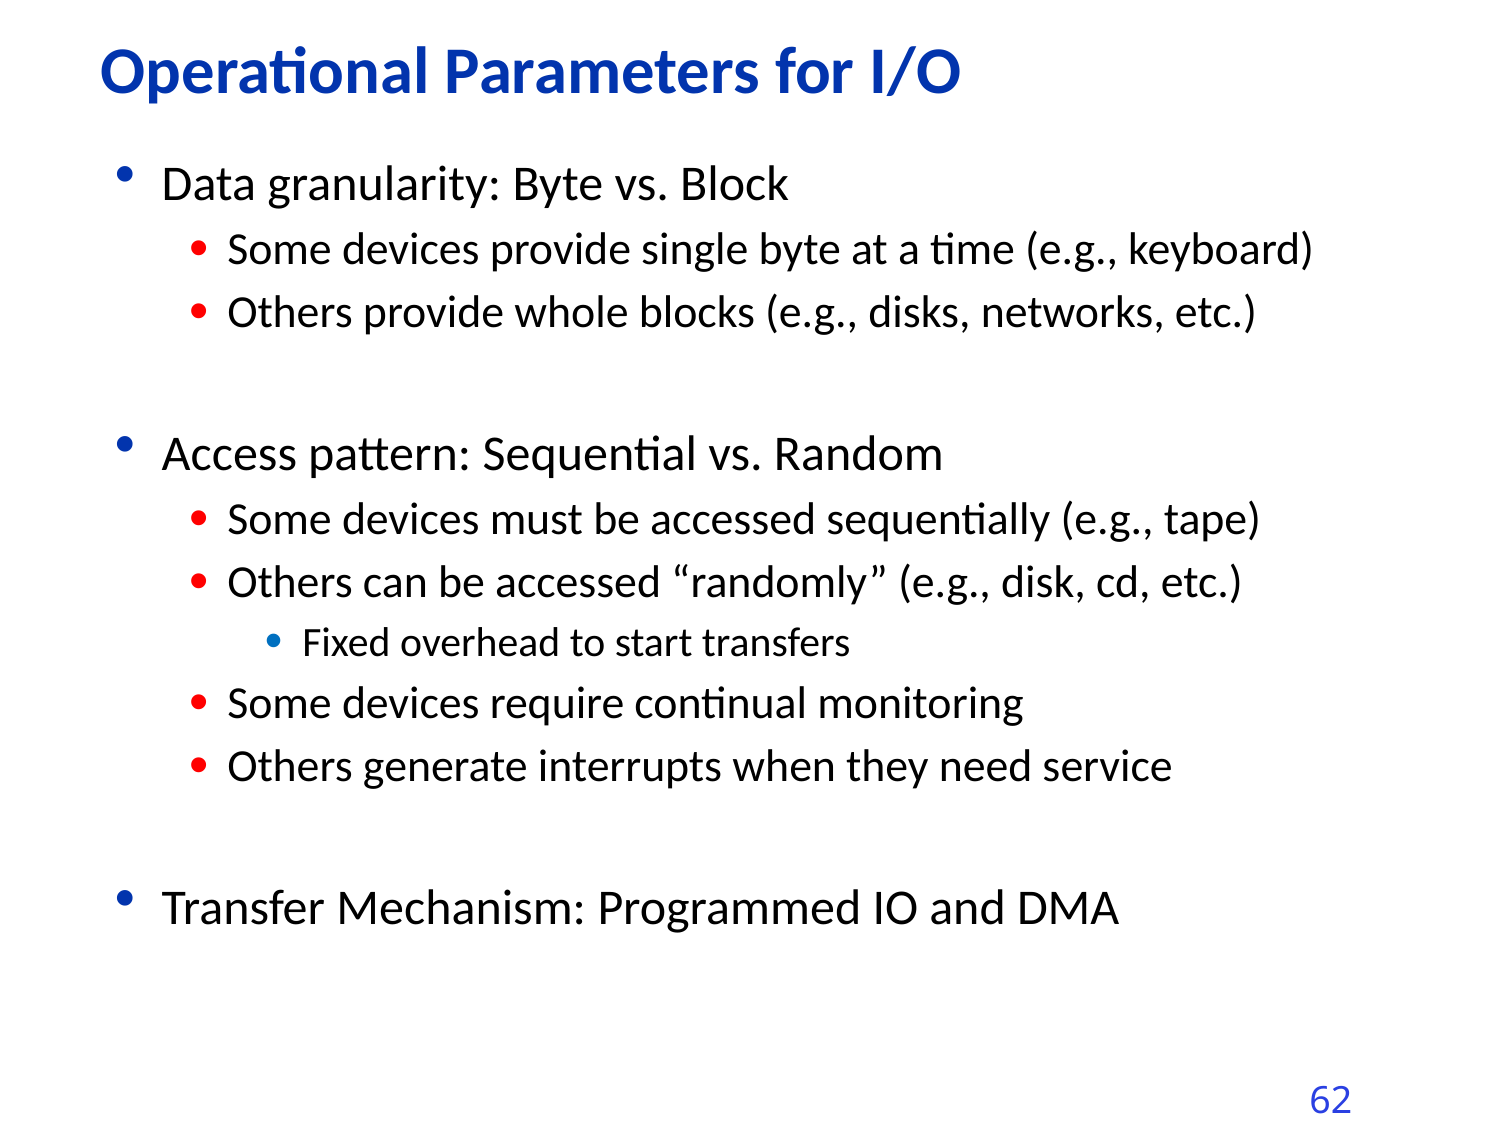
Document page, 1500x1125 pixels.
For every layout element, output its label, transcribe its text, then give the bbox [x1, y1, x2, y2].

list Data granularity: Byte vs. Block Some devices provide single byte at a time (e.g., keyboard) Others provide whole blocks (e.g., disks, networks, etc.) Access pattern: Sequential vs. Random Some devices must be accessed sequentially (e.g., tape) Others can be accessed “randomly” (e.g., disk, cd, etc.) Fixed overhead to start transfers Some devices require continual monitoring Others generate interrupts when they need service Transfer Mechanism: Programmed IO and DMA [99, 149, 1400, 988]
title Operational Parameters for I/O [85, 28, 1261, 117]
